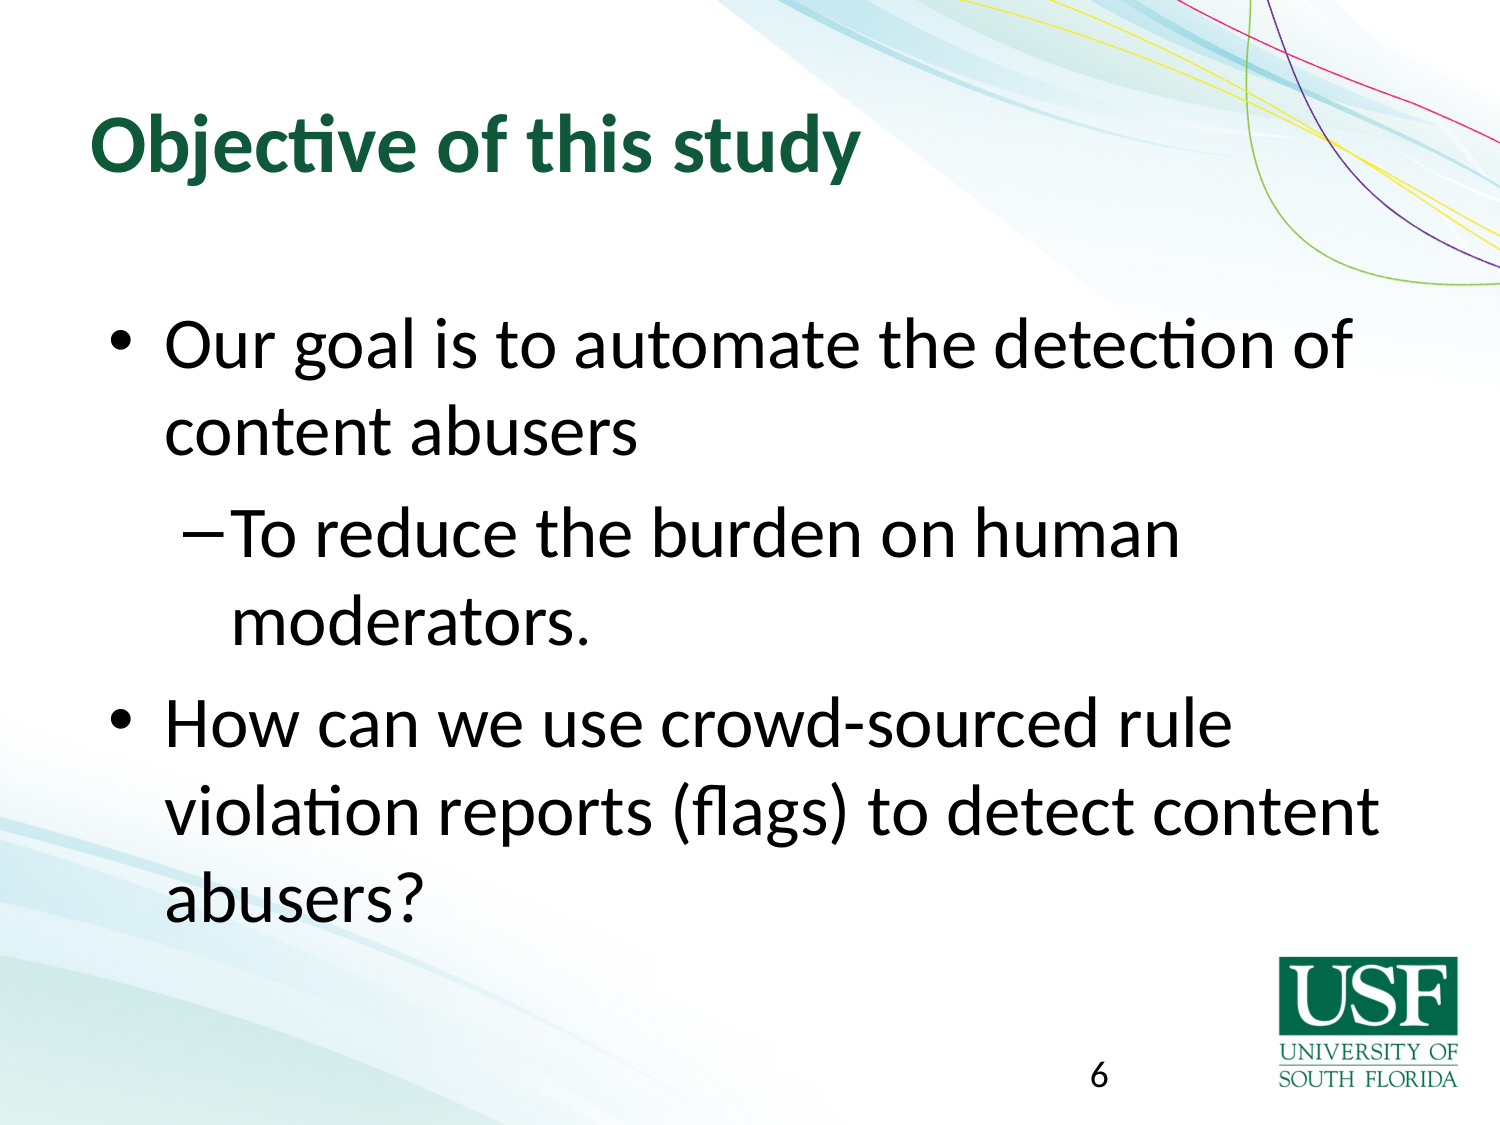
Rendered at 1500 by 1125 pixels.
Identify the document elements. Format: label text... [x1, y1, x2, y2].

list Our goal is to automate the detection of content abusers To reduce the burden on human moderators. How can we use crowd-sourced rule violation reports (flags) to detect content abusers? [93, 287, 1484, 533]
picture [0, 0, 1500, 1125]
slide_number 6 [1074, 1042, 1425, 1103]
title Objective of this study [75, 45, 1425, 233]
